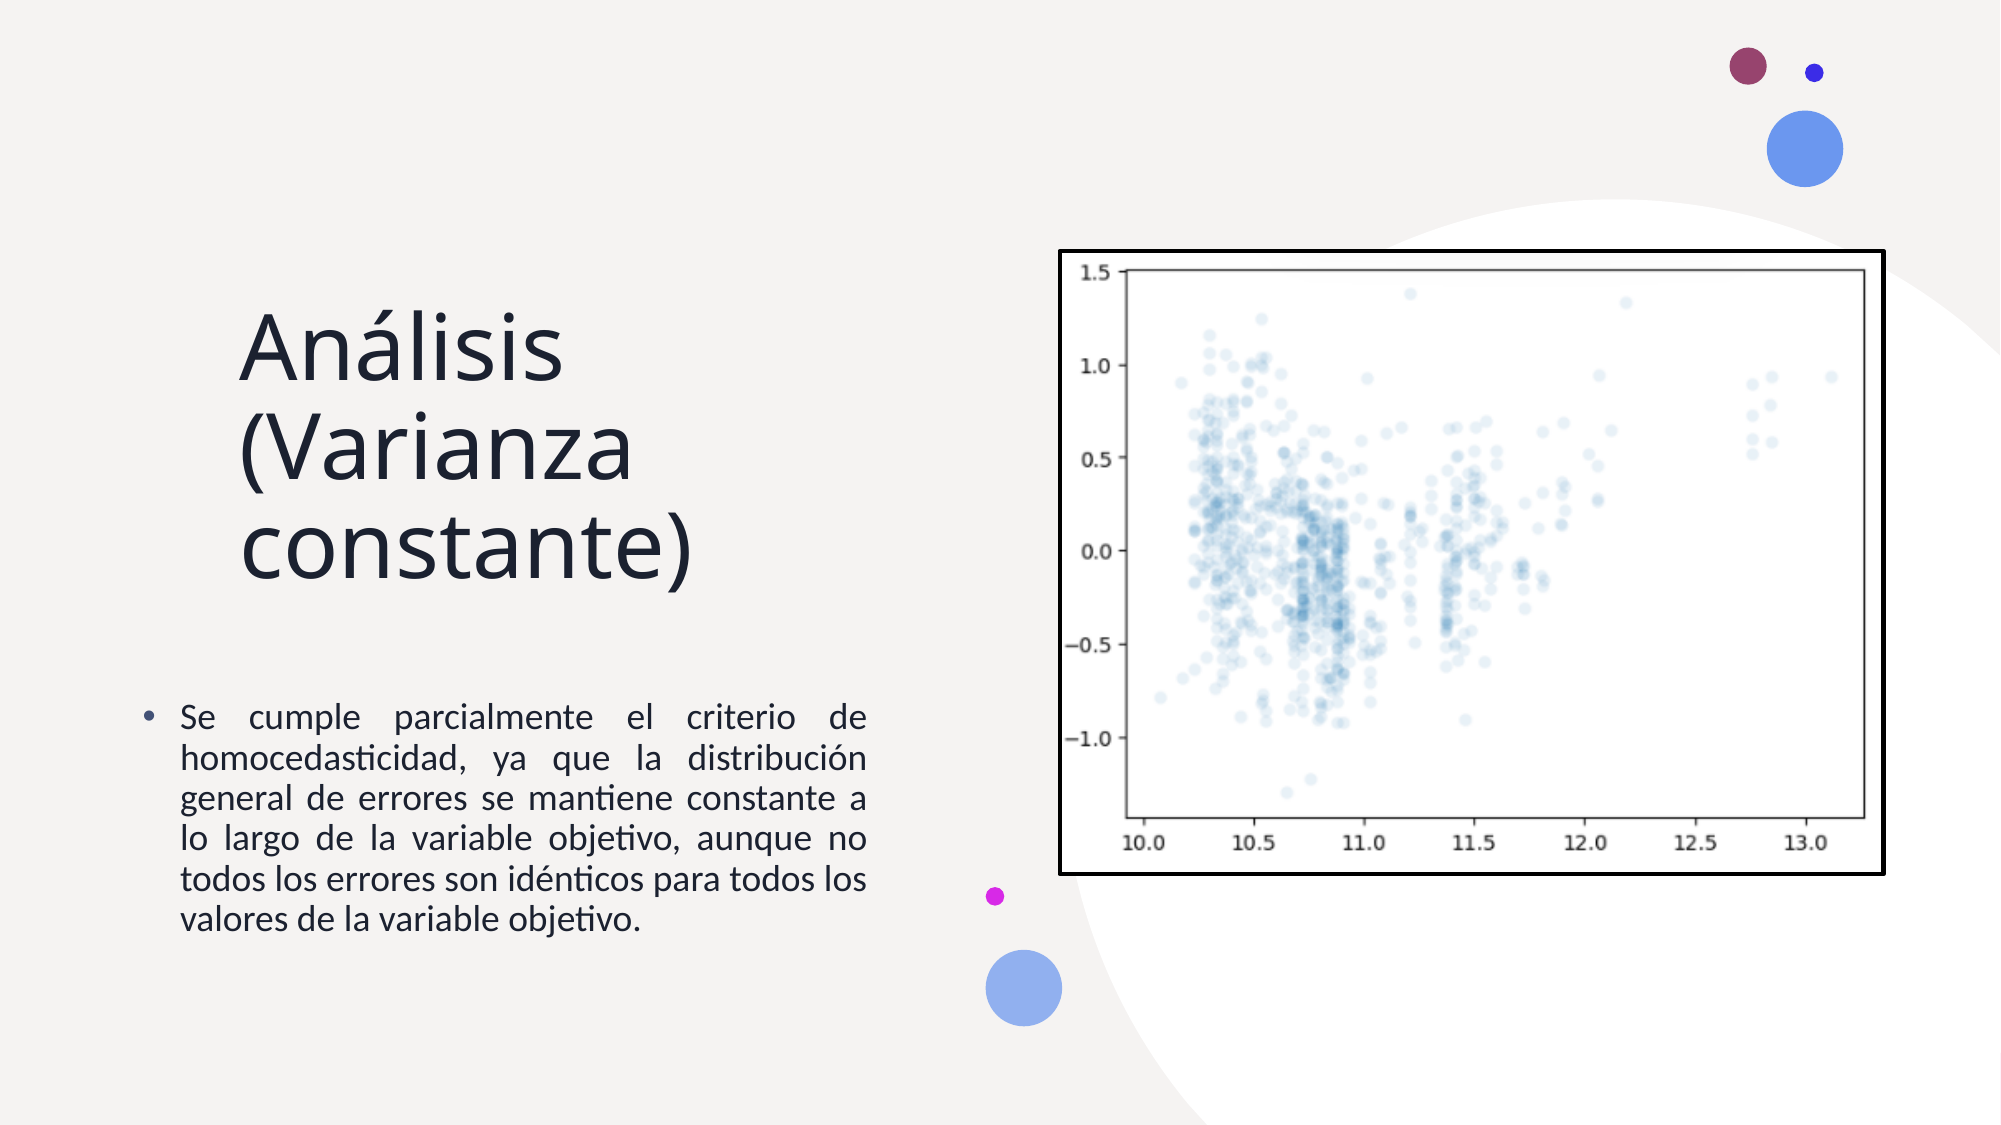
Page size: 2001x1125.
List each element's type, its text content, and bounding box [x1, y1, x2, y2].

list Se cumple parcialmente el criterio de homocedasticidad, ya que la distribución general de errores se mantiene constante a lo largo de la variable objetivo, aunque no todos los errores son idénticos para todos los valores de la variable objetivo. [127, 562, 884, 1014]
text_box [0, 0, 2000, 1125]
text_box [1133, 268, 2000, 1125]
title Análisis (Varianza constante) [224, 155, 820, 562]
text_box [985, 47, 1844, 1027]
picture [1062, 253, 1882, 872]
